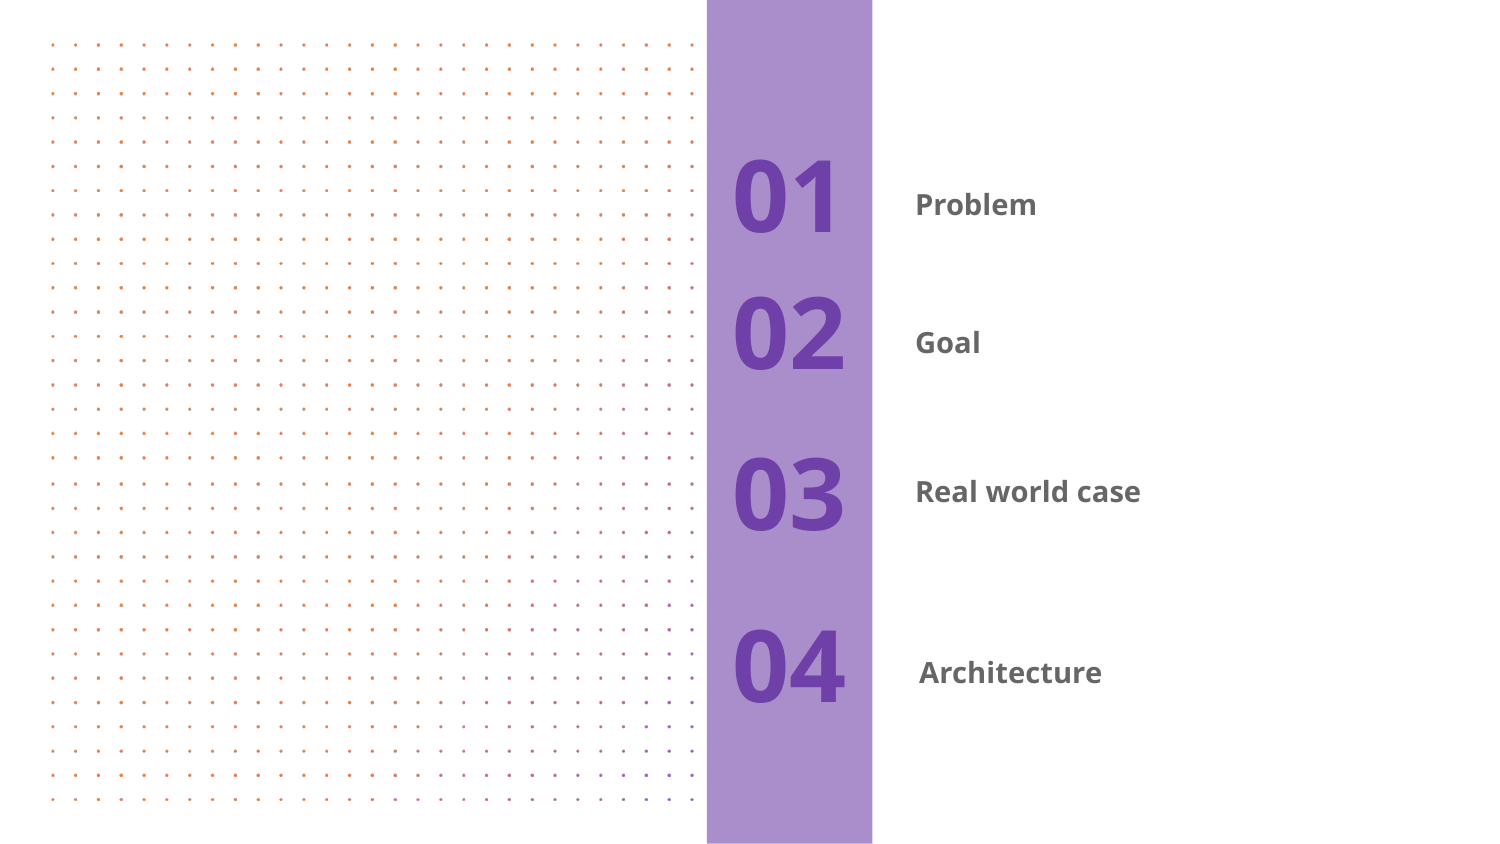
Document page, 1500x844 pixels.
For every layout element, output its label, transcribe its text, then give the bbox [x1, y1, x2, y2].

title 03 [679, 403, 900, 566]
subtitle Architecture [904, 607, 1156, 705]
subtitle Real world case [900, 419, 1177, 524]
title 04 [679, 575, 900, 737]
picture [51, 43, 706, 801]
title 01 [679, 105, 900, 268]
subtitle Goal [900, 243, 1082, 374]
subtitle Problem [900, 105, 1082, 236]
title 02 [679, 268, 900, 403]
